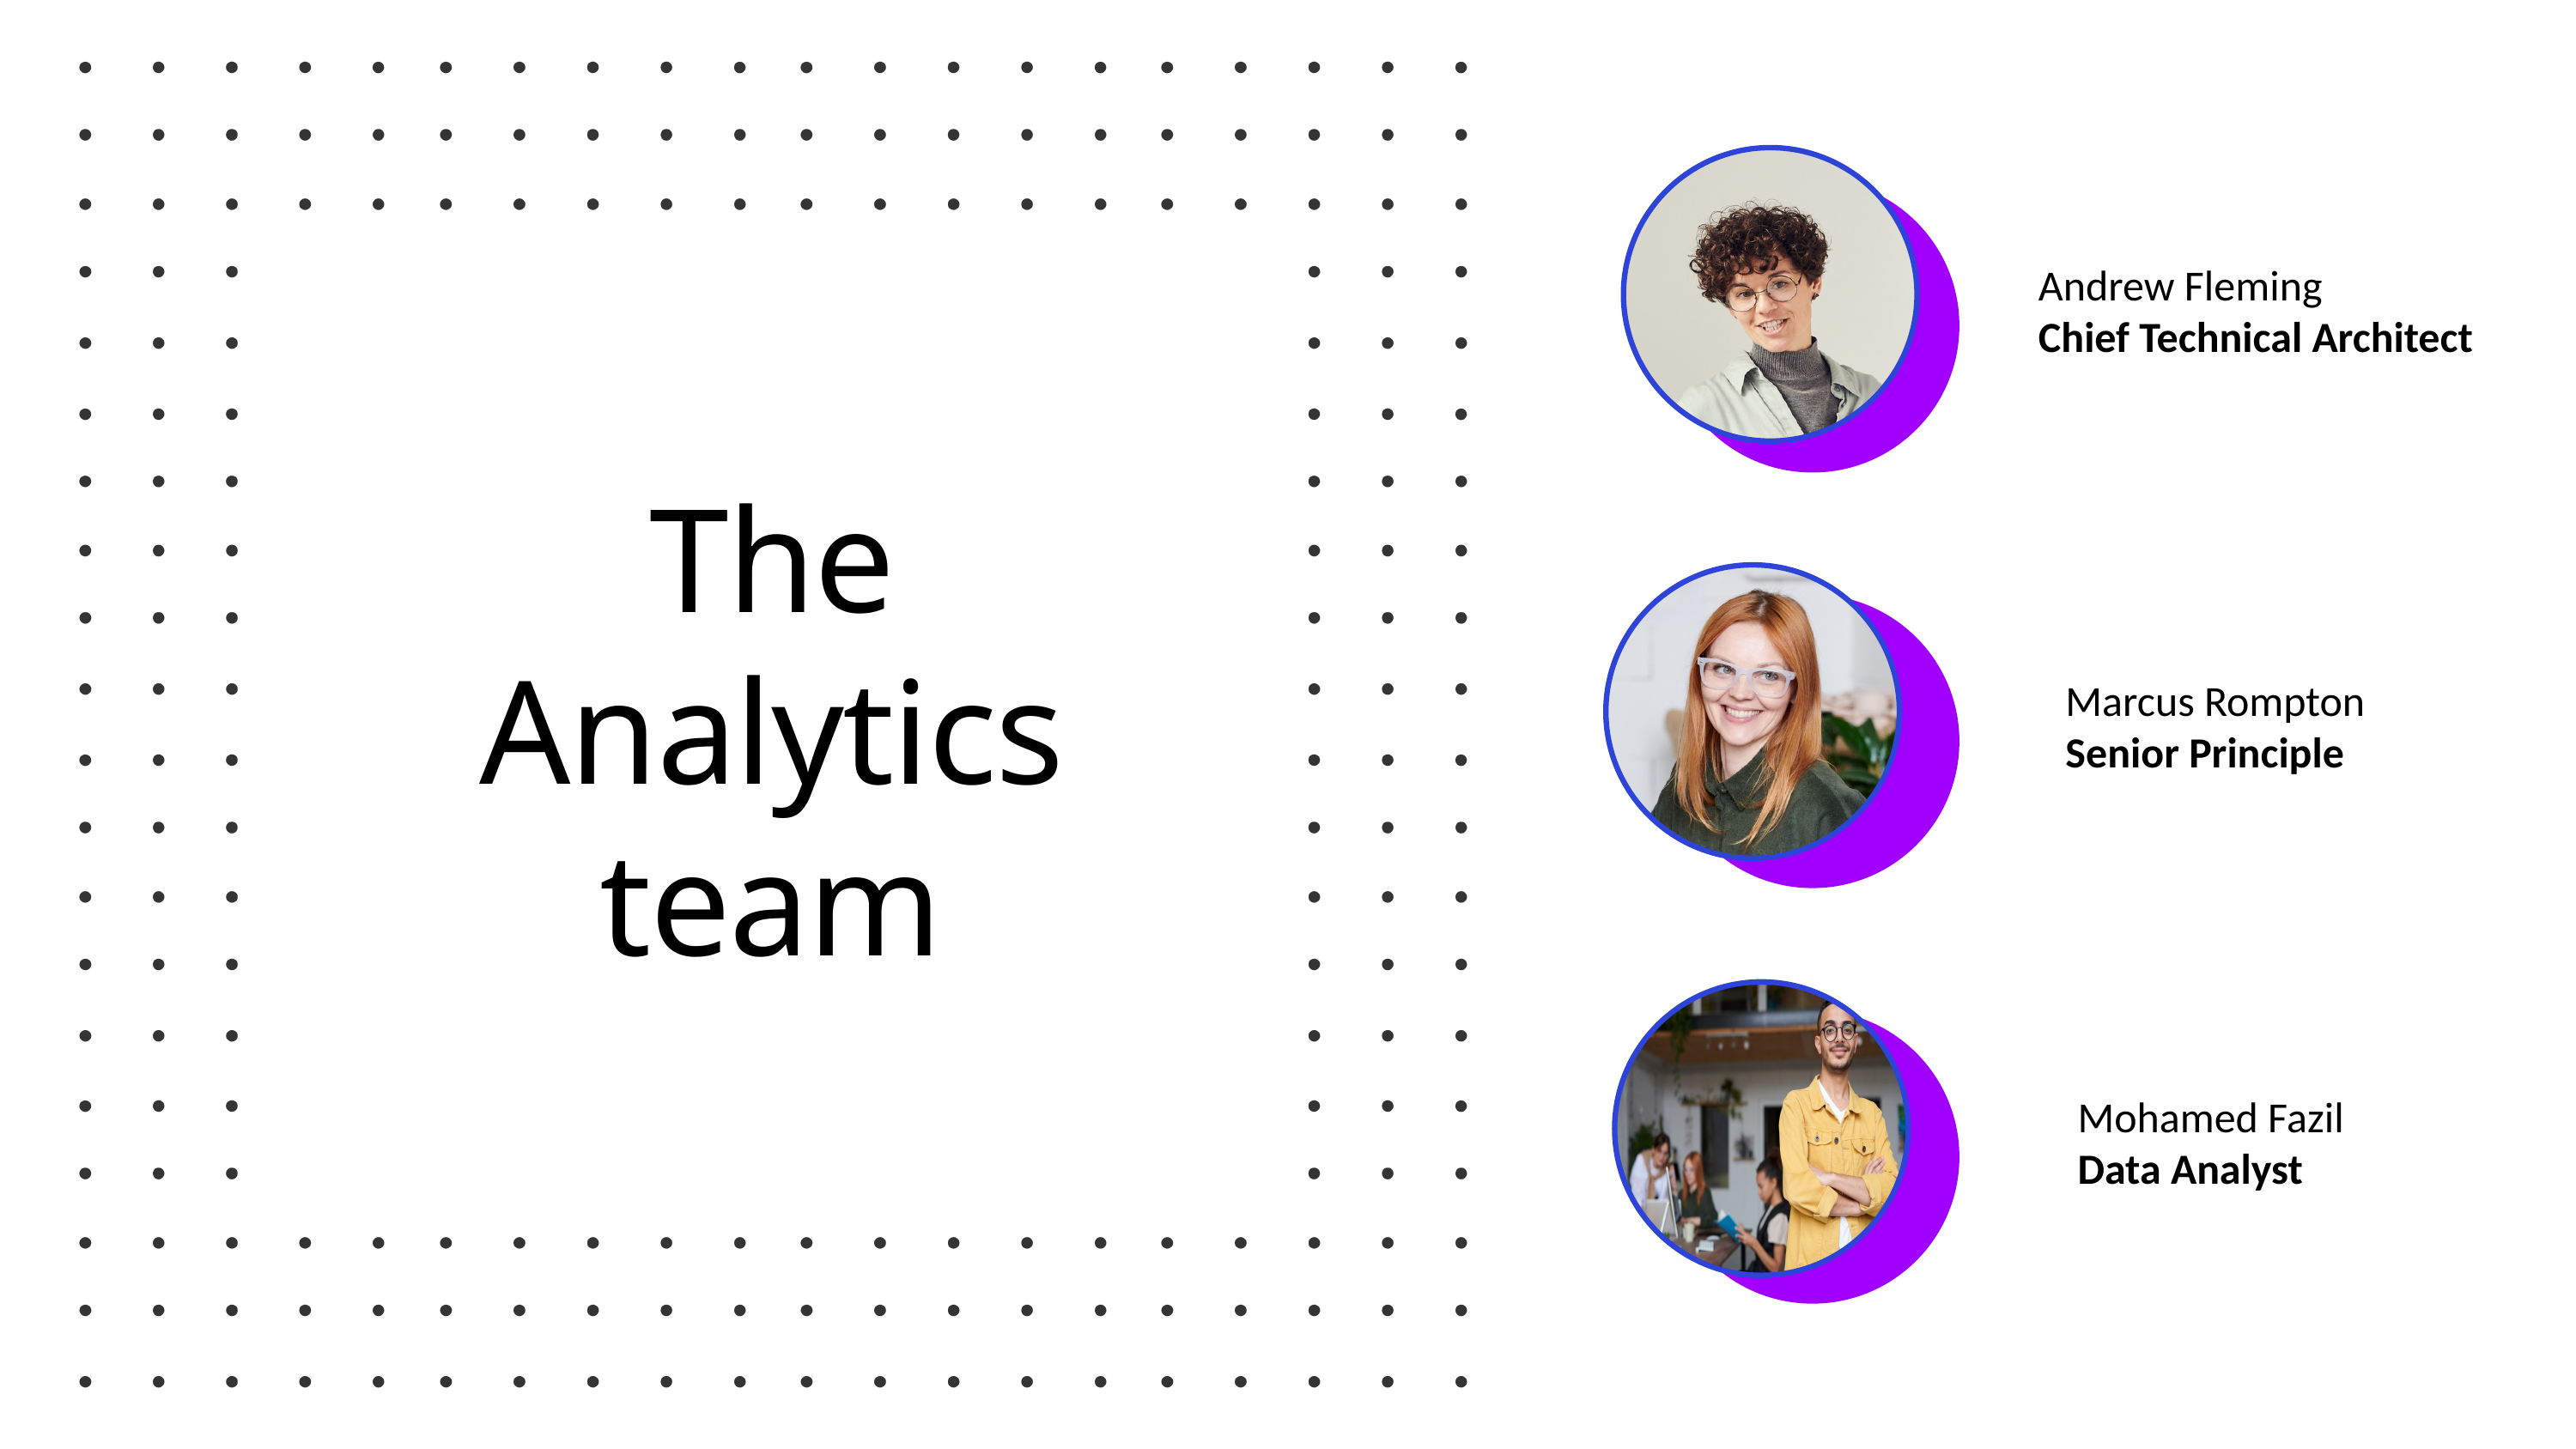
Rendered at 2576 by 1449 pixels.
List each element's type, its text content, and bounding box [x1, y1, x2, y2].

text_box Andrew Fleming Chief Technical Architect [2026, 252, 2505, 368]
text_box Marcus Rompton Senior Principle [2052, 667, 2409, 784]
text_box Mohamed Fazil Data Analyst [2064, 1082, 2383, 1199]
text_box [1607, 975, 1916, 1282]
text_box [70, 57, 1472, 1392]
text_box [1665, 594, 1960, 888]
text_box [1665, 1009, 1960, 1304]
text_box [1599, 558, 1906, 864]
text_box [1665, 179, 1960, 473]
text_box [1615, 144, 1925, 445]
